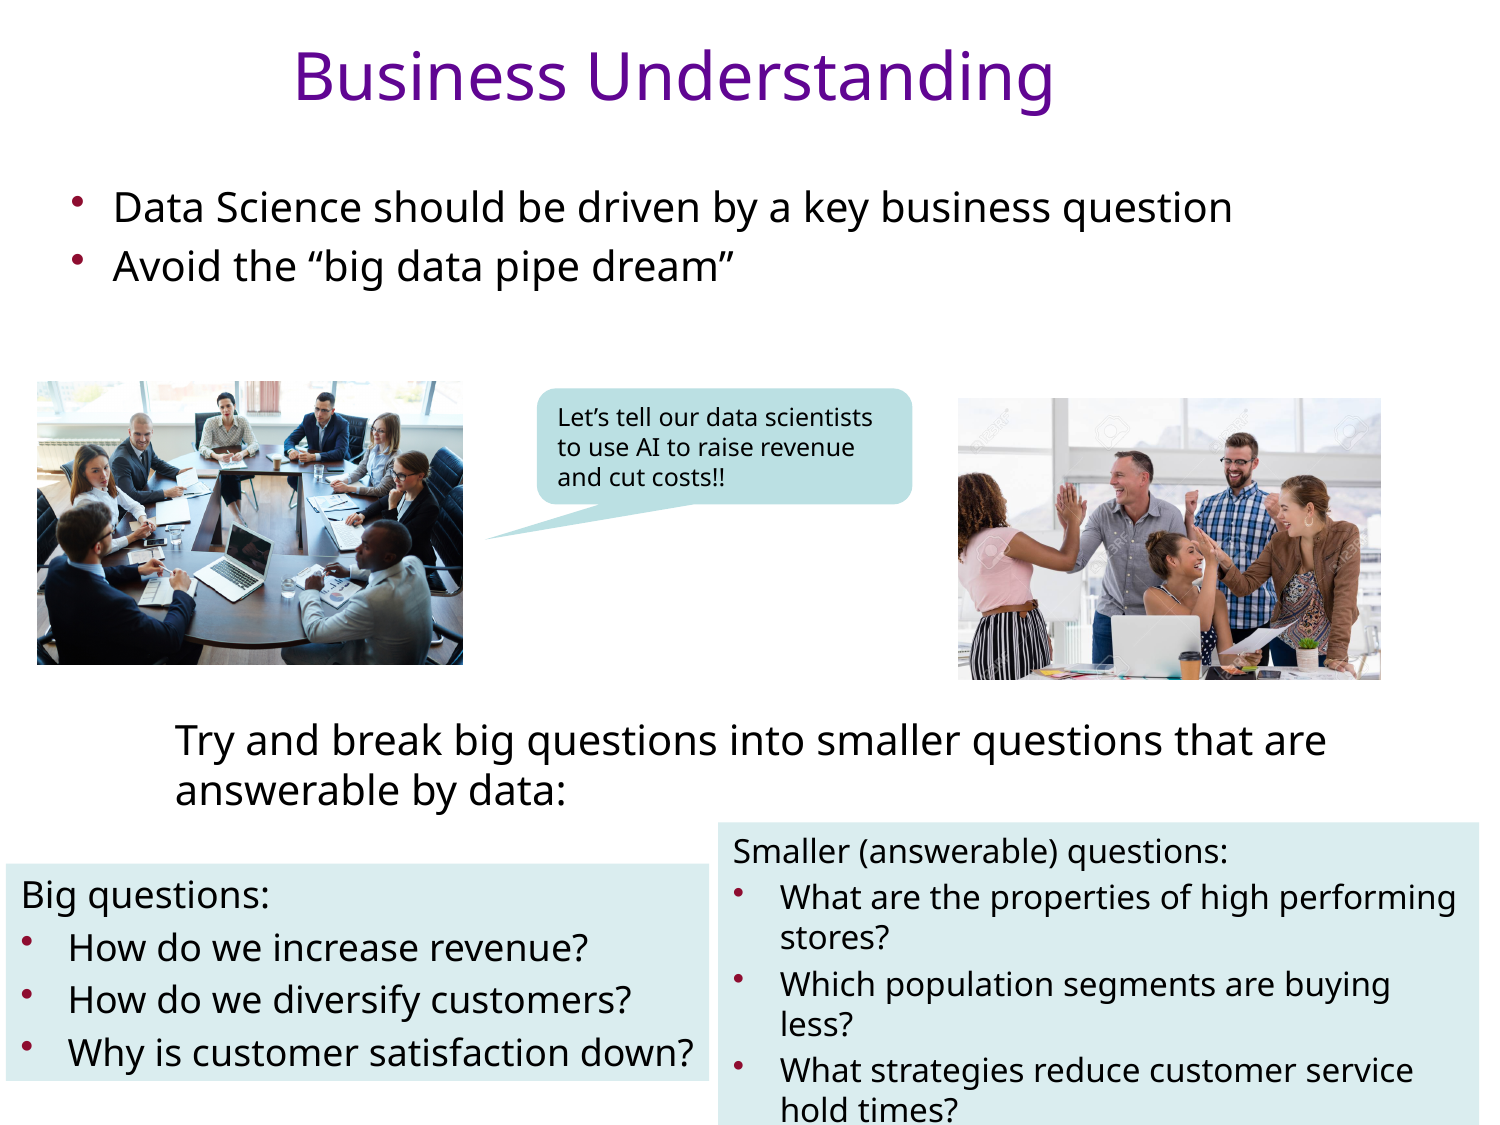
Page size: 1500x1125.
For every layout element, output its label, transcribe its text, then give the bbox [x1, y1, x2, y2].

text_box Try and break big questions into smaller questions that are answerable by data: [160, 706, 1458, 821]
text_box Data Science should be driven by a key business question Avoid the “big data pipe dream” [55, 173, 1381, 341]
picture [37, 381, 463, 666]
text_box Let’s tell our data scientists to use AI to raise revenue and cut costs!! [484, 388, 913, 540]
title Business Understanding [0, 5, 1350, 143]
text_box Smaller (answerable) questions: What are the properties of high performing stores? Which population segments are buying less? What strategies reduce customer service hold times? [718, 822, 1480, 1125]
picture [957, 398, 1381, 681]
text_box Big questions: How do we increase revenue? How do we diversify customers? Why is customer satisfaction down? [5, 863, 710, 1081]
